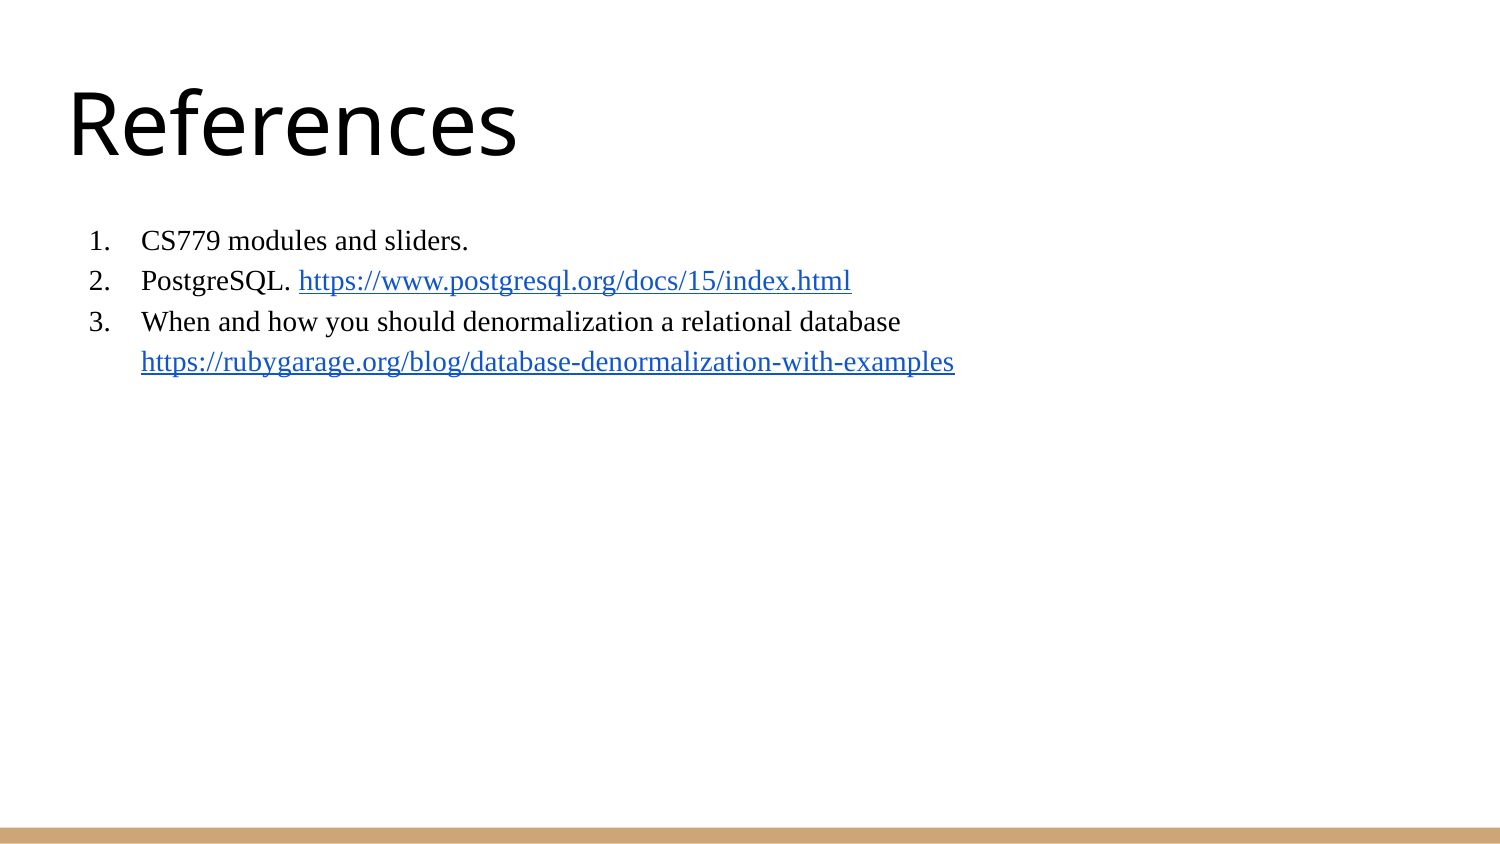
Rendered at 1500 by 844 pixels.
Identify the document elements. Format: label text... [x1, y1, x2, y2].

list CS779 modules and sliders. PostgreSQL. https://www.postgresql.org/docs/15/index.html When and how you should denormalization a relational database https://rubygarage.org/blog/database-denormalization-with-examples [51, 200, 1449, 752]
title References [51, 51, 1449, 189]
